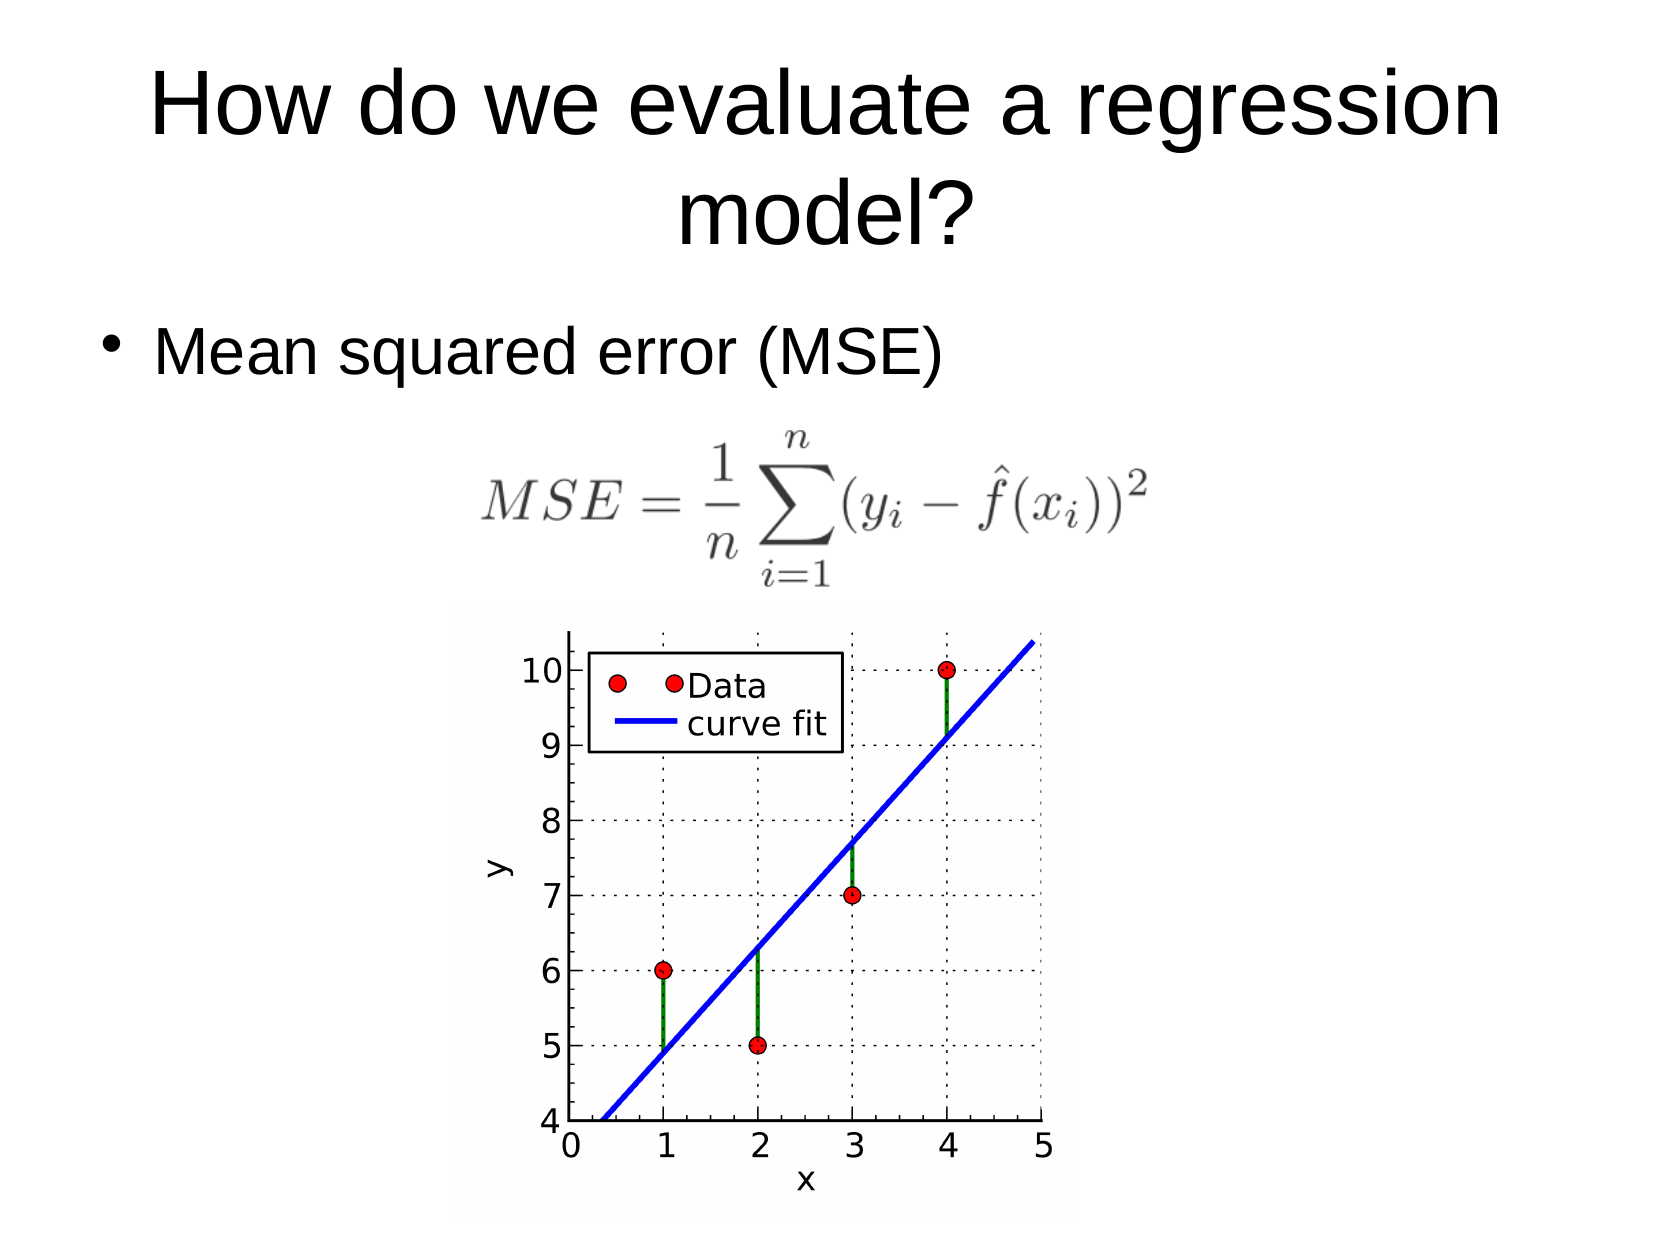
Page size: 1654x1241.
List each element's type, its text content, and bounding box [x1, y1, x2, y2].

text_box Mean squared error (MSE) [82, 307, 1571, 1028]
picture [472, 414, 1156, 595]
text_box How do we evaluate a regression model? [82, 49, 1571, 257]
picture [449, 601, 1081, 1222]
